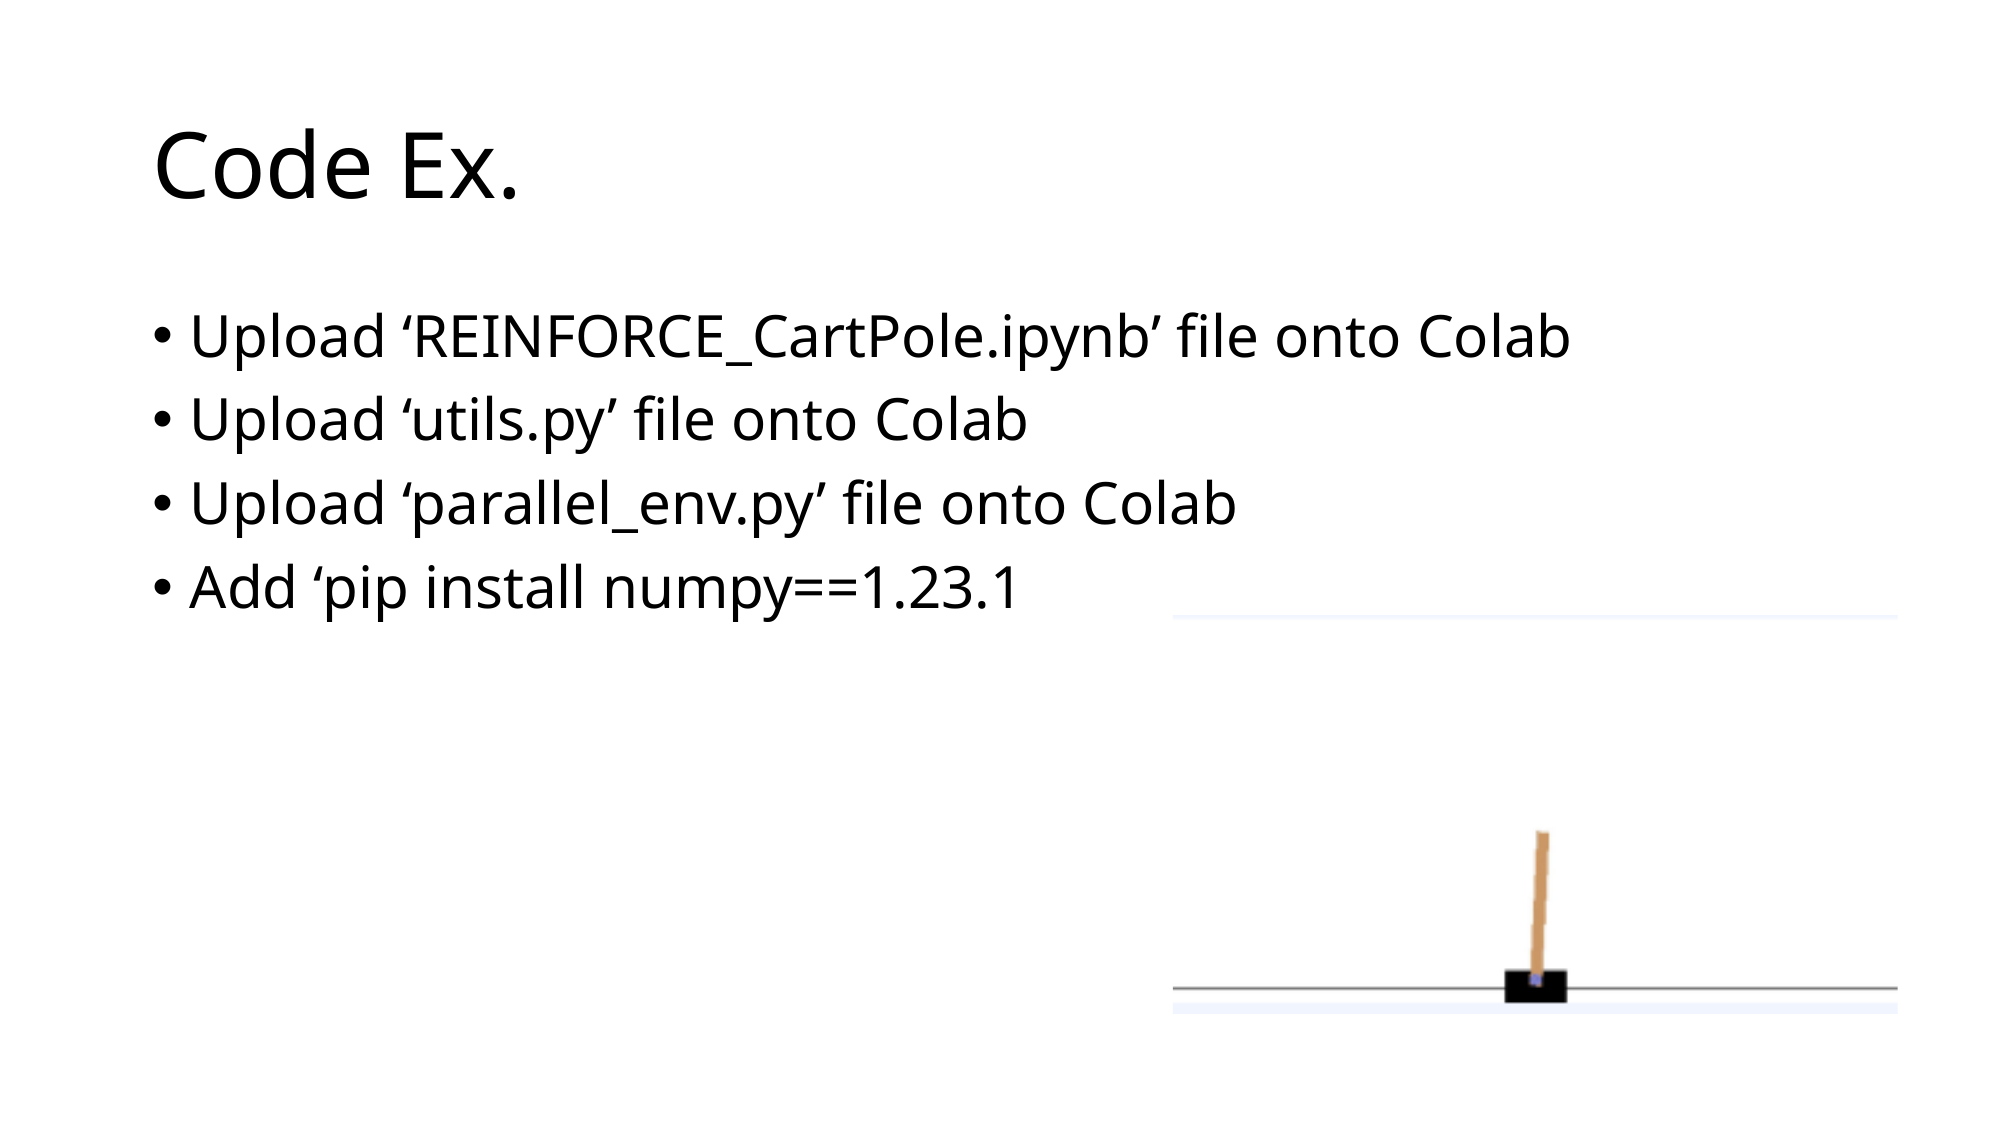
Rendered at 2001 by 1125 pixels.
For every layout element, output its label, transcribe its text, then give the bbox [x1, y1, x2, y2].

picture [1172, 614, 1899, 1014]
list Upload ‘REINFORCE_CartPole.ipynb’ file onto Colab Upload ‘utils.py’ file onto Colab Upload ‘parallel_env.py’ file onto Colab Add ‘pip install numpy==1.23.1 [137, 299, 1934, 1066]
title Code Ex. [137, 59, 1863, 278]
